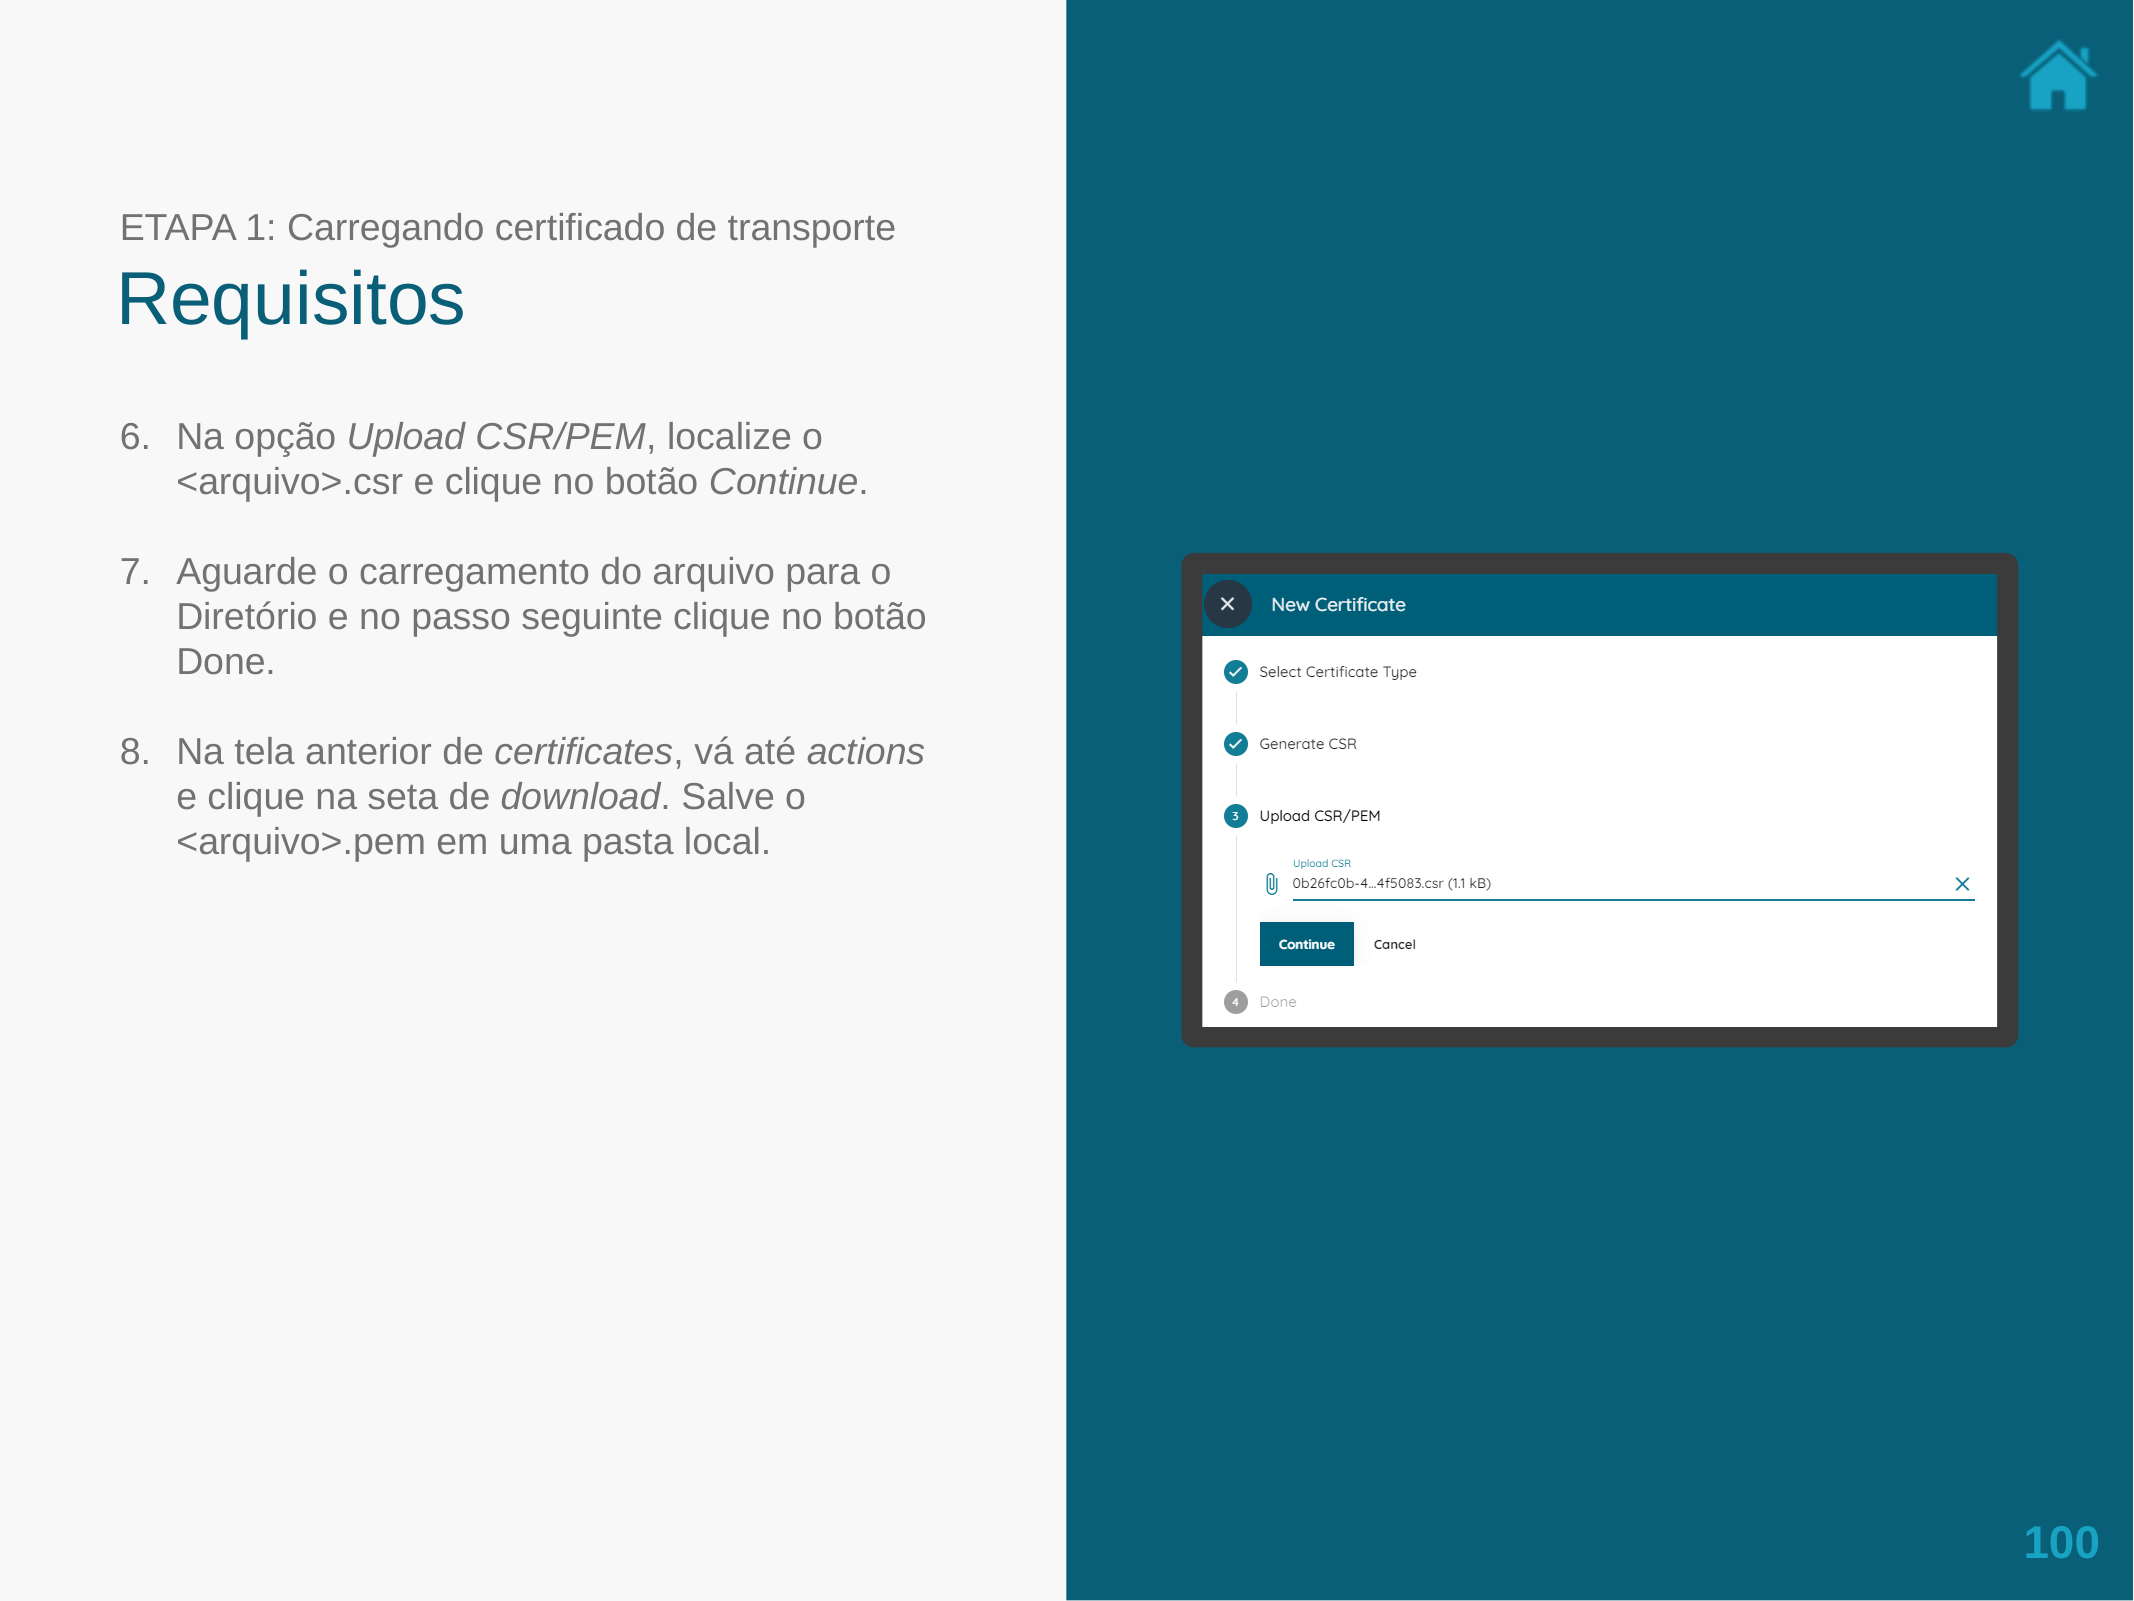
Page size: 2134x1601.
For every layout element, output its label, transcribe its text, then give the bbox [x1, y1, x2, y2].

text_box Na opção Upload CSR/PEM, localize o <arquivo>.csr e clique no botão Continue. Aguarde o carregamento do arquivo para o Diretório e no passo seguinte clique no botão Done. Na tela anterior de certificates, vá até actions e clique na seta de download. Salve o <arquivo>.pem em uma pasta local. [119, 411, 947, 862]
text_box [1977, 0, 2134, 145]
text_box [1181, 552, 2019, 1048]
text_box ETAPA 1: Carregando certificado de transporte [119, 202, 925, 248]
slide_number 100 [1979, 1504, 2101, 1576]
text_box Requisitos [115, 249, 523, 341]
